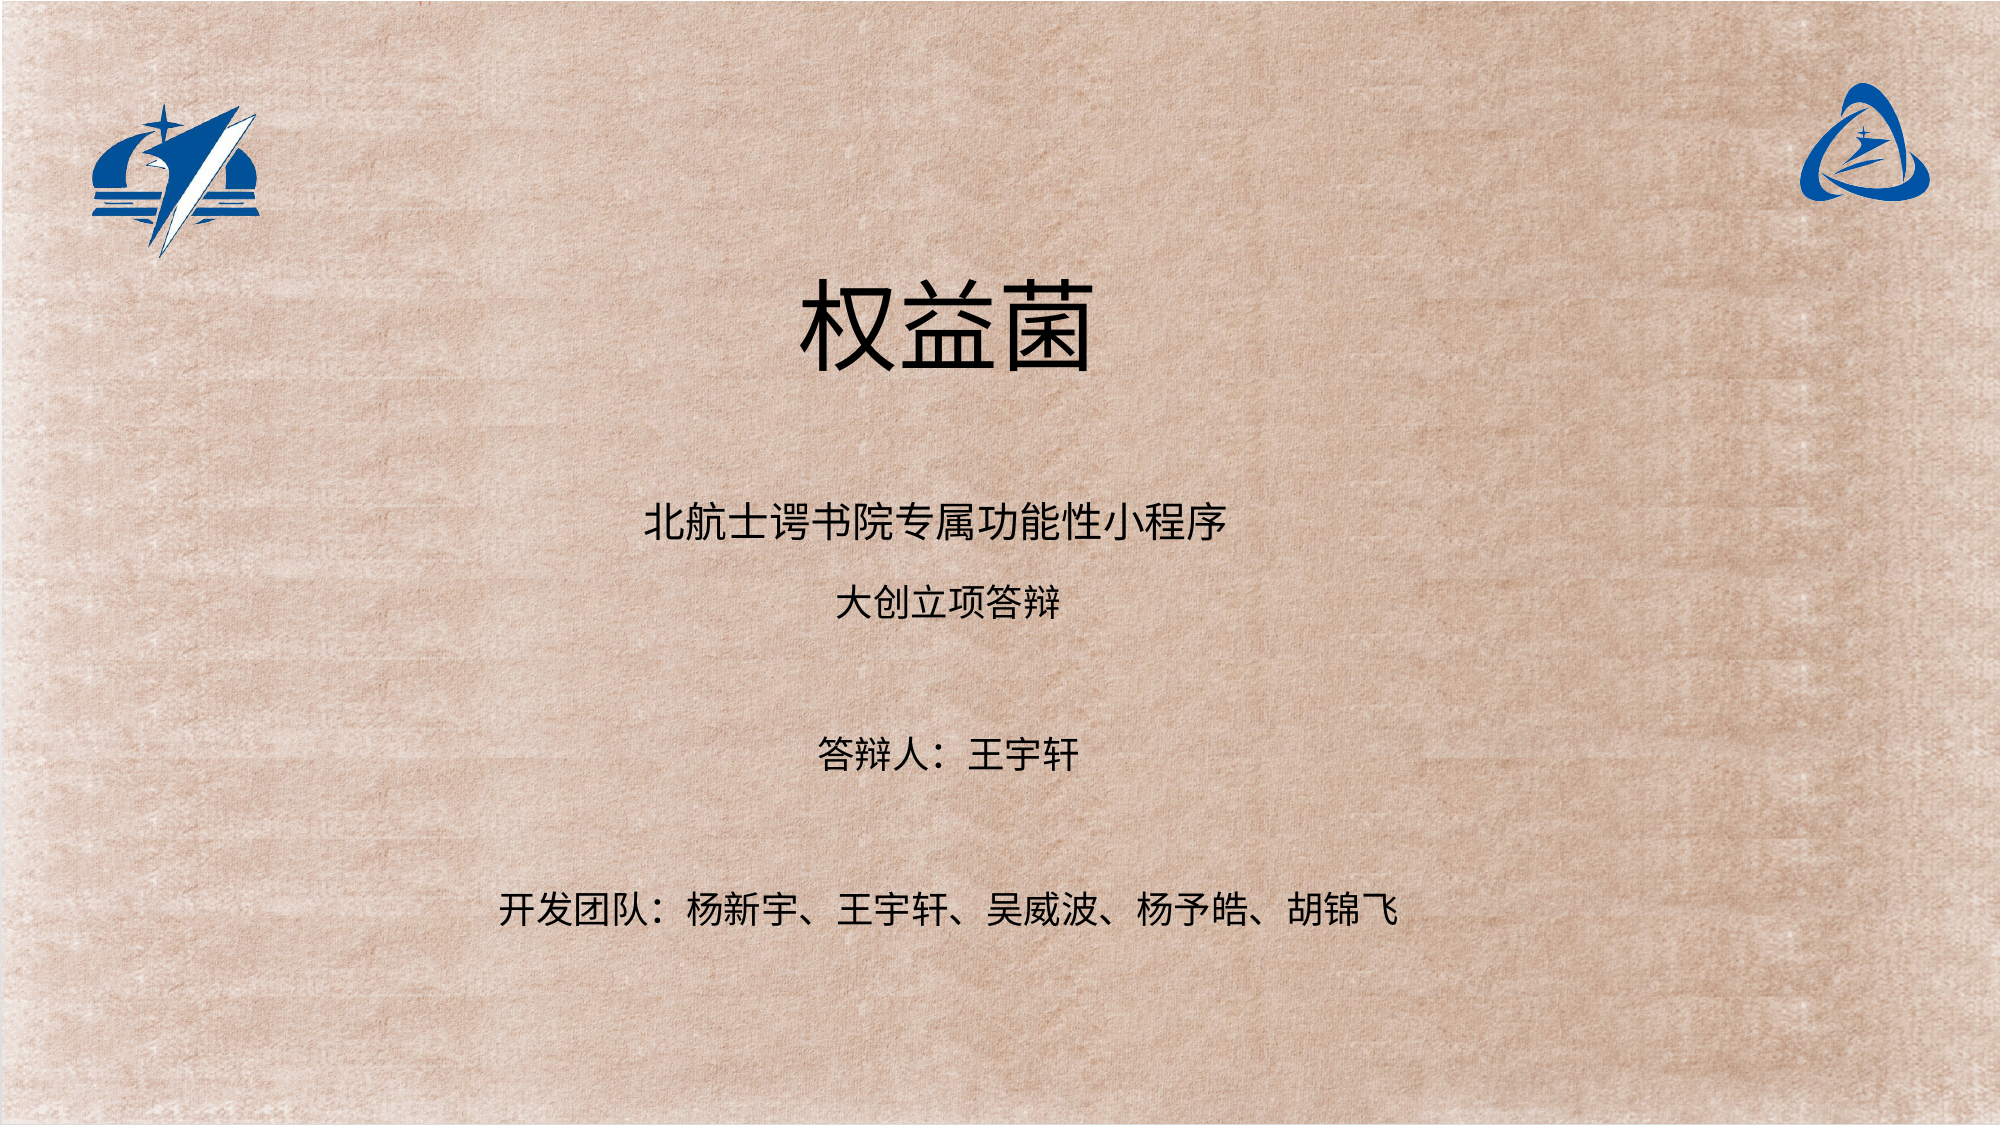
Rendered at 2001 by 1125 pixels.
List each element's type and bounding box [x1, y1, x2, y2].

text_box [1, 1, 2000, 1124]
